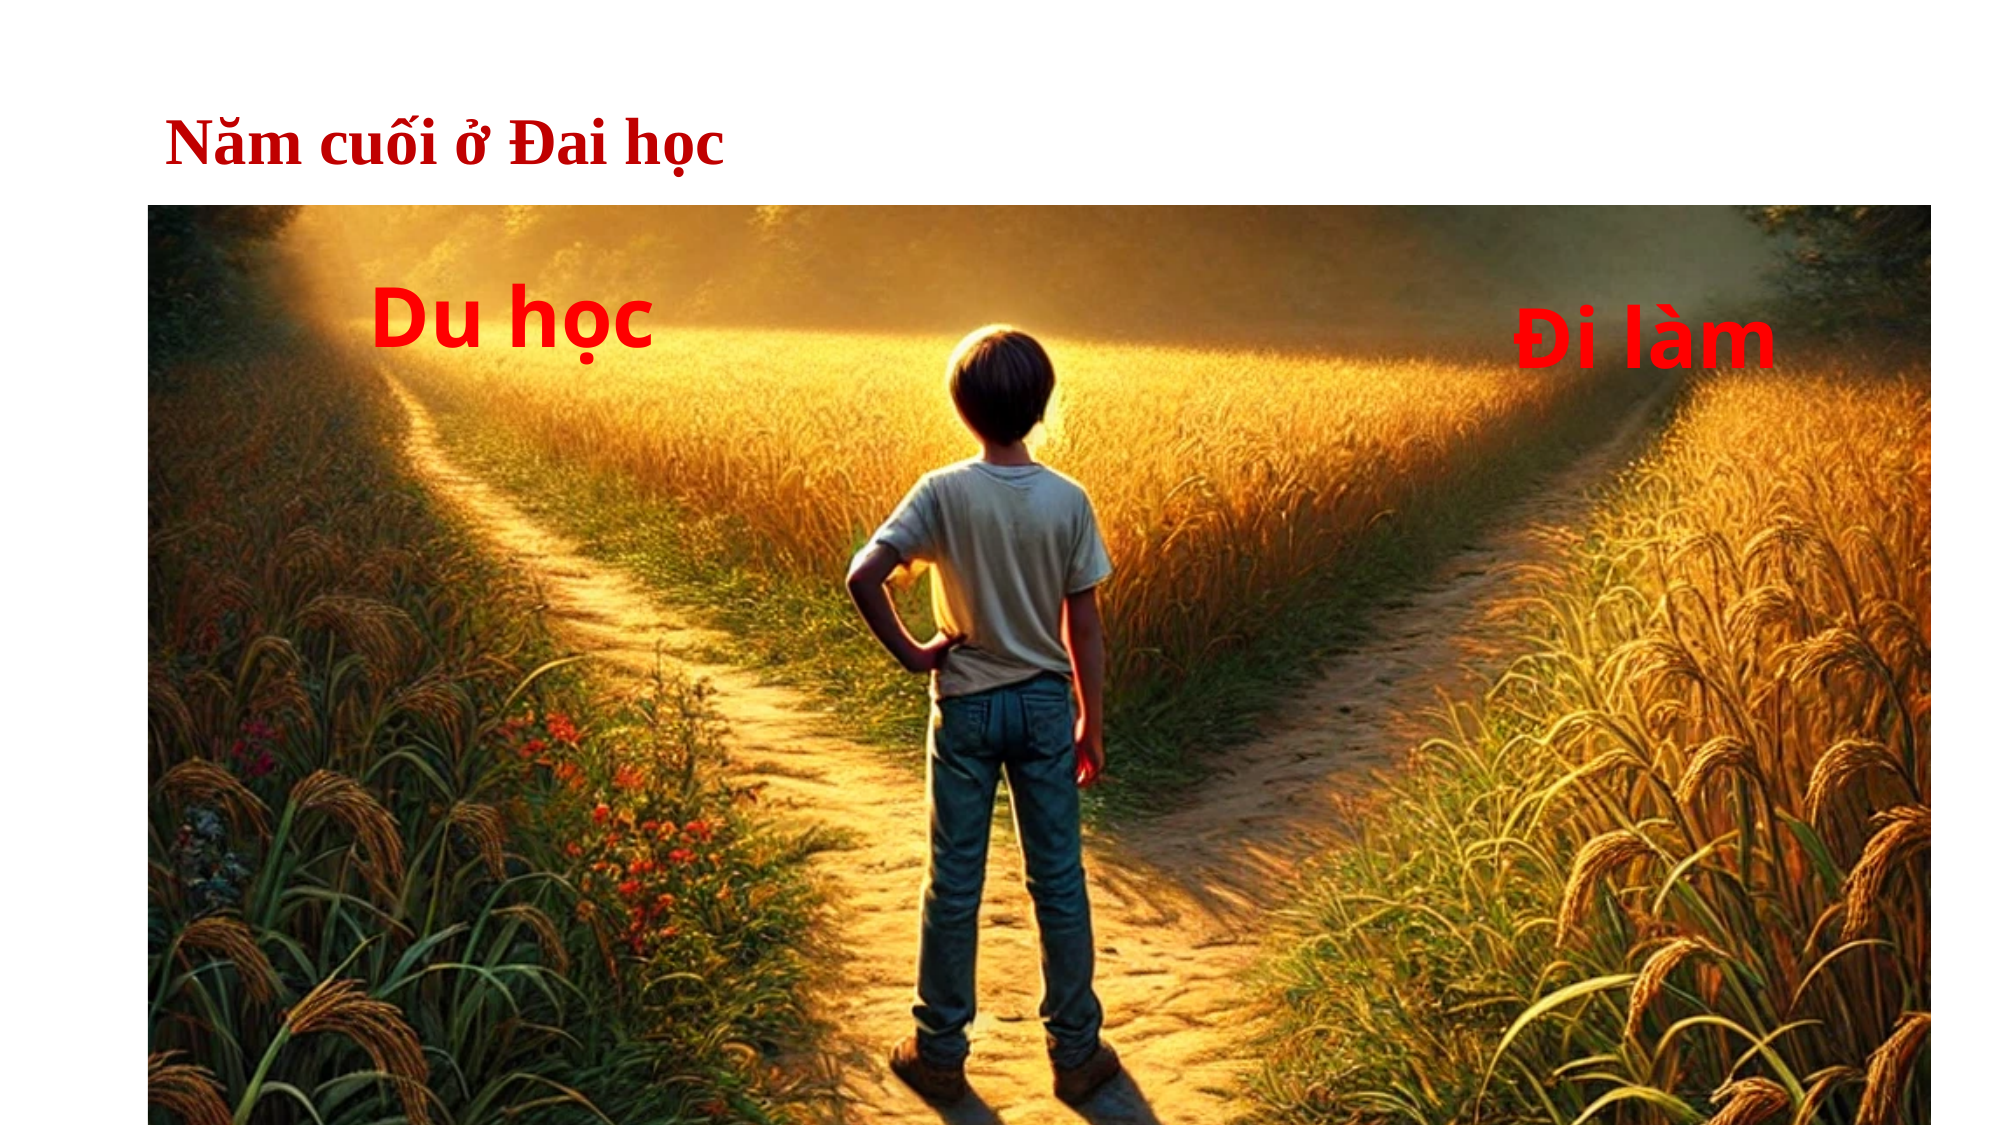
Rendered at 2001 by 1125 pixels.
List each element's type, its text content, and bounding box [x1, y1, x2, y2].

title Năm cuối ở Đai học [133, 101, 1832, 185]
picture [147, 204, 1937, 1125]
